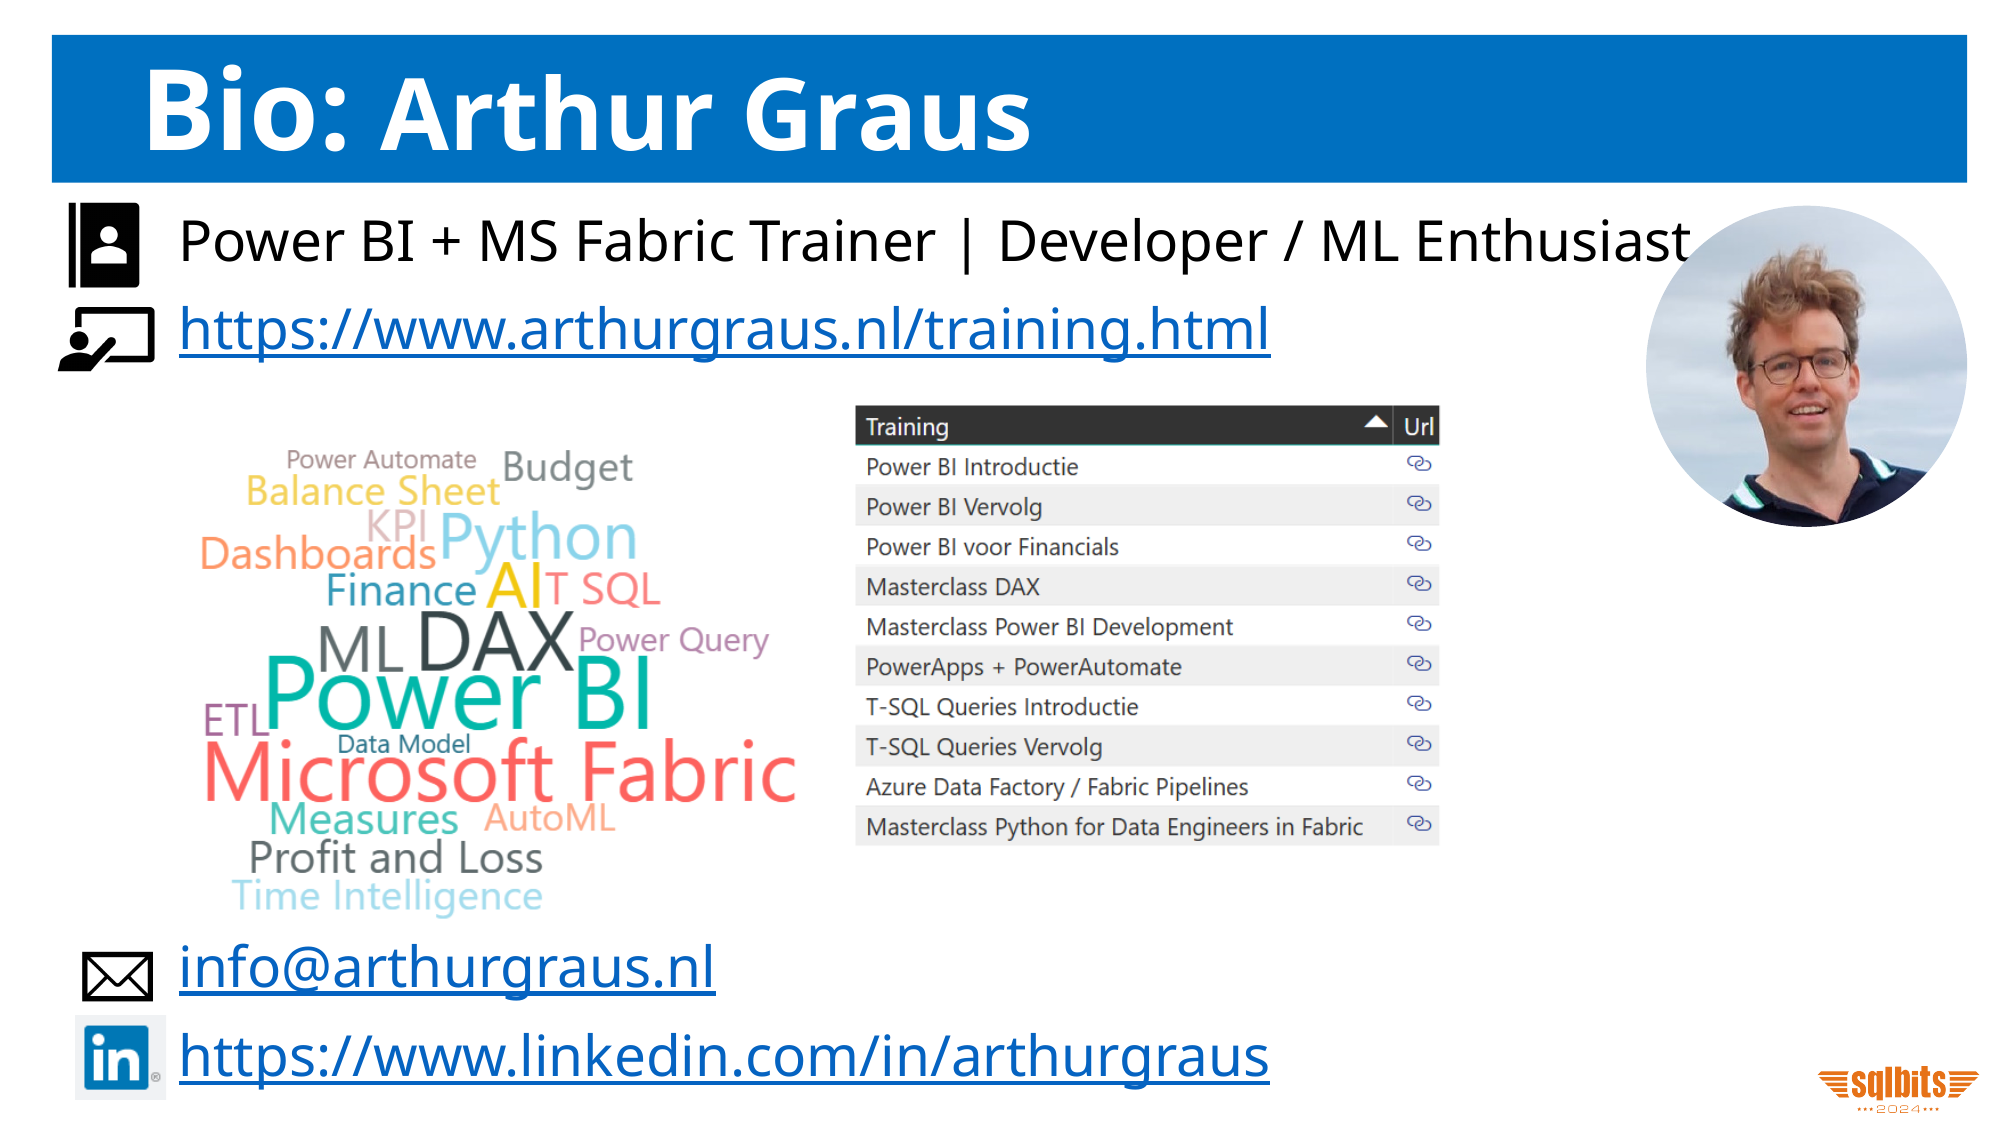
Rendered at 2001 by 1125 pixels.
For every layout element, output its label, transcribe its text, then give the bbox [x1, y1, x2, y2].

picture [1817, 1066, 1980, 1113]
picture [75, 934, 167, 1100]
list Power BI + MS Fabric Trainer | Developer / ML Enthusiast https://www.arthurgraus.nl/training.html Questions, re info@arthurgraus.nl https://www.linkedin.com/in/arthurgraus [163, 205, 1889, 1106]
picture [49, 190, 1470, 929]
picture [1646, 205, 1968, 527]
title Bio: Arthur Graus [51, 34, 1968, 183]
